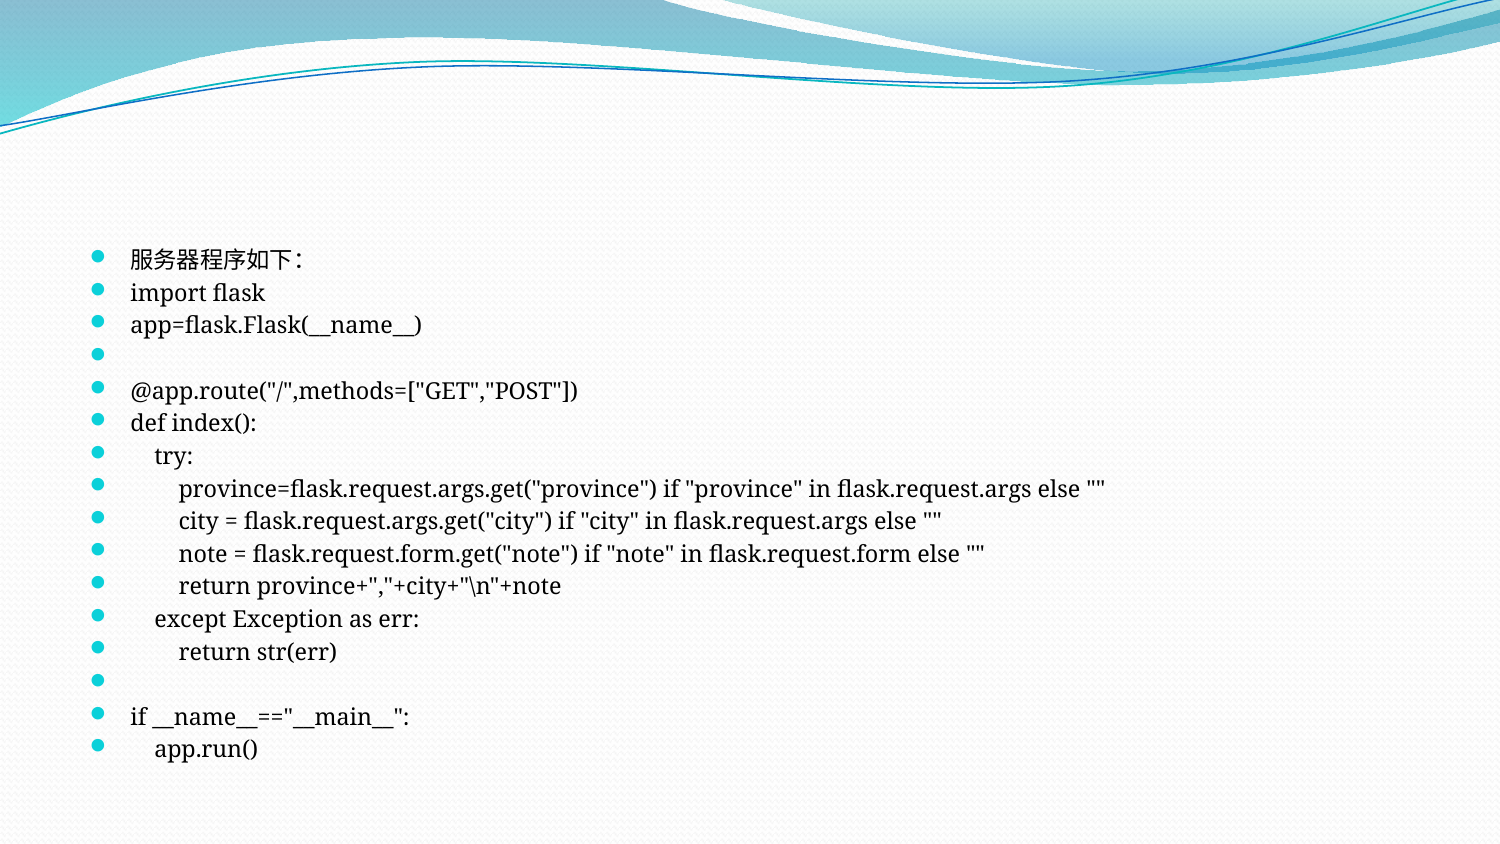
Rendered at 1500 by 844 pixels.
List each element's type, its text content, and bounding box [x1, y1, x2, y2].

list 服务器程序如下： import flask app=flask.Flask(__name__) @app.route("/",methods=["GET","POST"]) def index(): try: province=flask.request.args.get("province") if "province" in flask.request.args else "" city = flask.request.args.get("city") if "city" in flask.request.args else "" note = flask.request.form.get("note") if "note" in flask.request.form else "" return province+","+city+"\n"+note except Exception as err: return str(err) if __name__=="__main__": app.run() [75, 238, 1425, 779]
